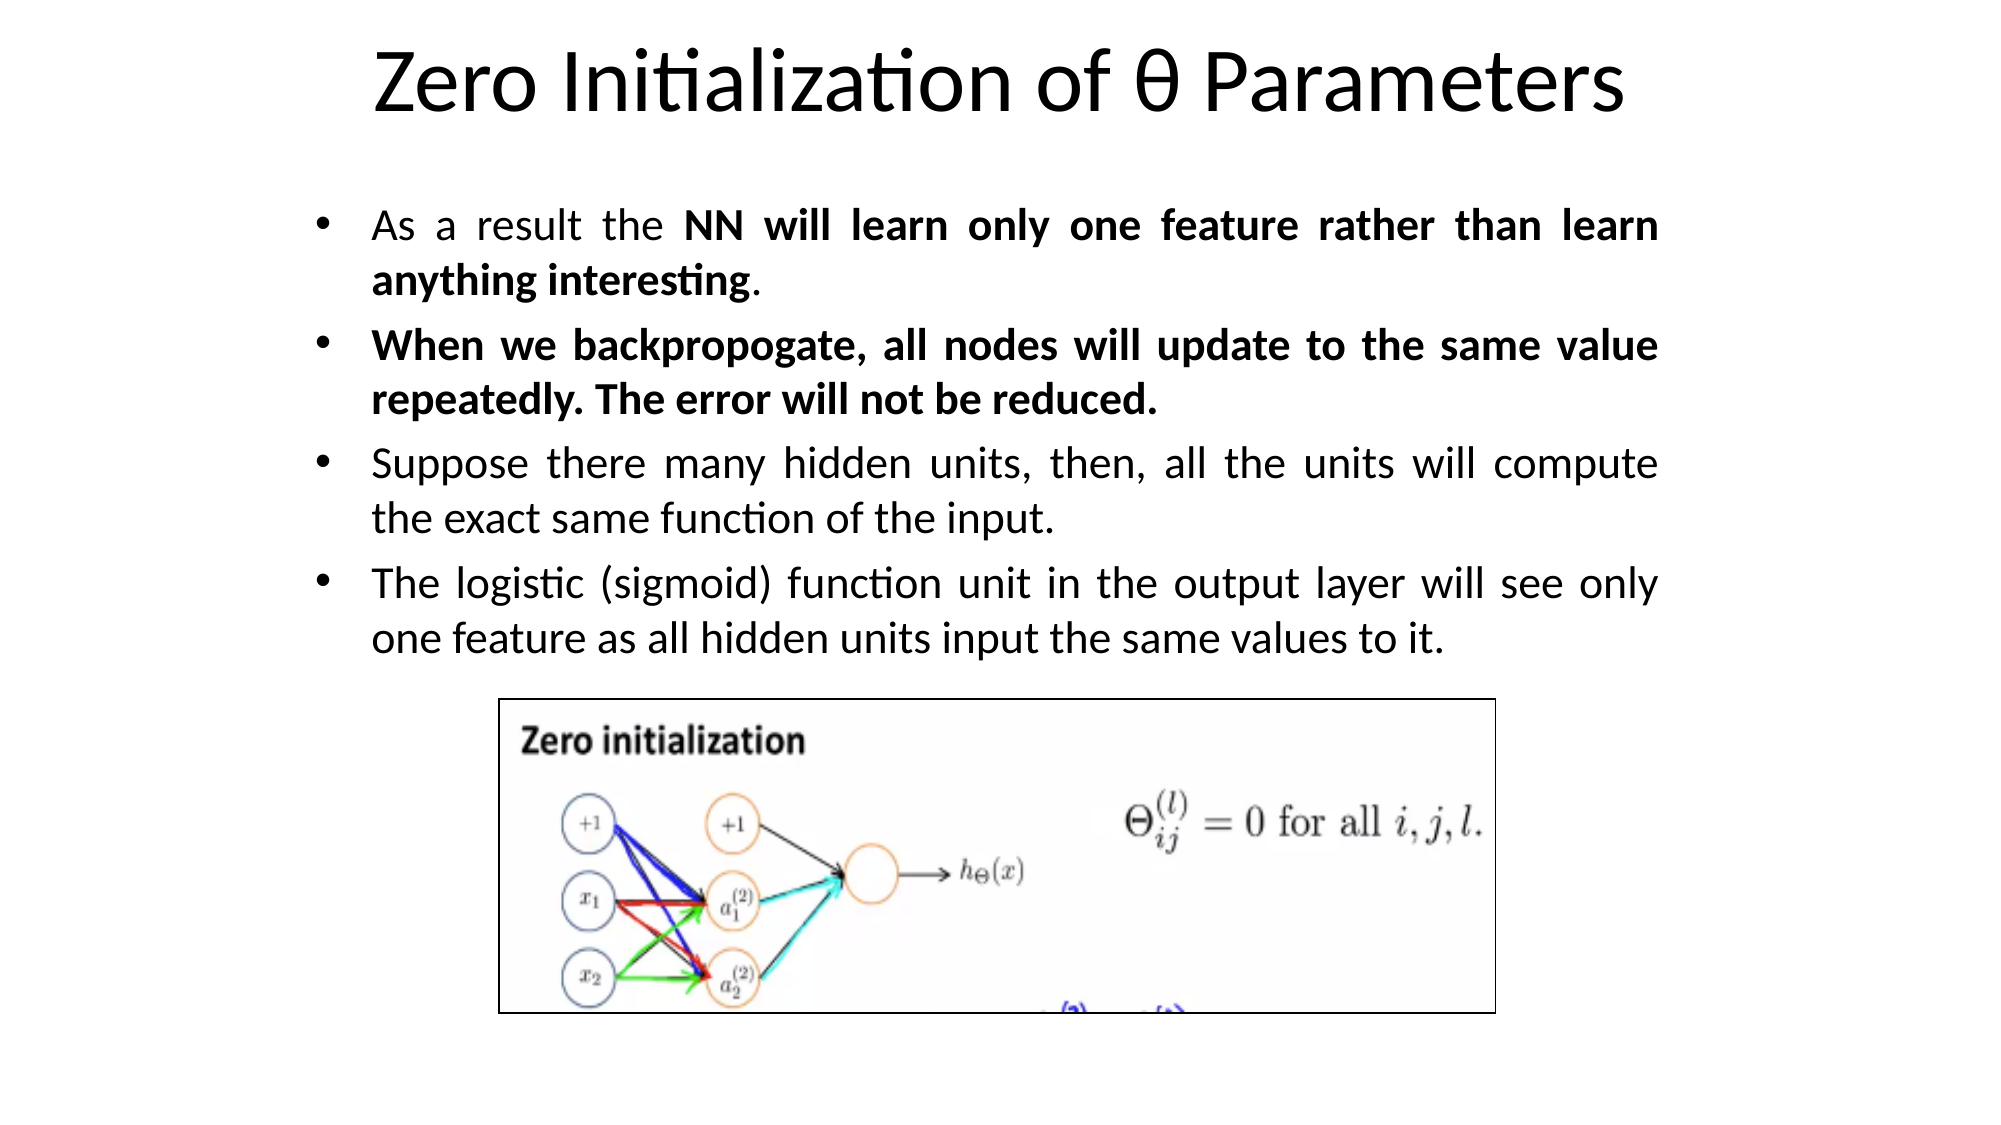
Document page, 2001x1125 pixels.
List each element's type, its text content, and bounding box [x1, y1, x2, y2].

picture [499, 699, 1496, 1013]
title Zero Initialization of θ Parameters [324, 0, 1675, 150]
list As a result the NN will learn only one feature rather than learn anything interesting. When we backpropogate, all nodes will update to the same value repeatedly. The error will not be reduced. Suppose there many hidden units, then, all the units will compute the exact same function of the input. The logistic (sigmoid) function unit in the output layer will see only one feature as all hidden units input the same values to it. [300, 187, 1675, 1025]
